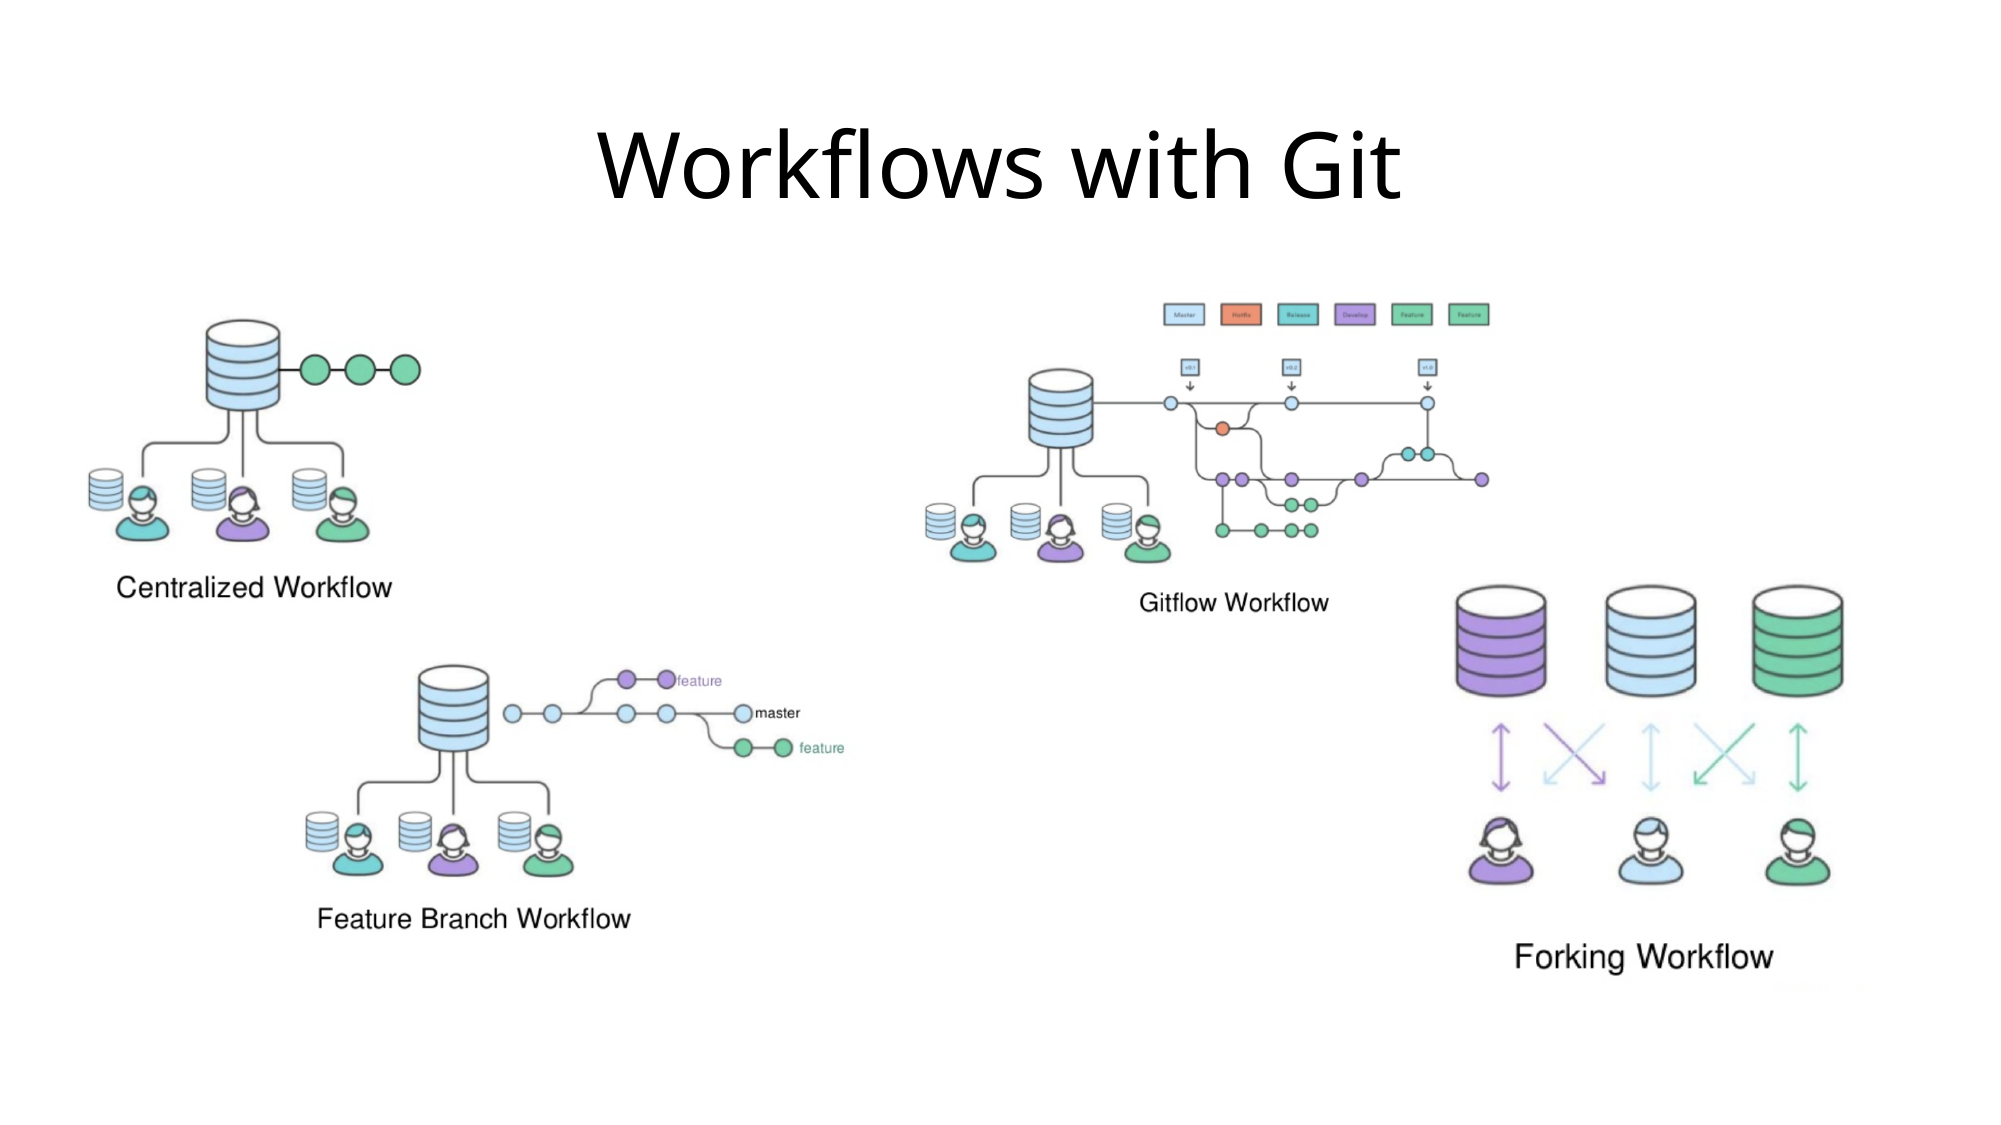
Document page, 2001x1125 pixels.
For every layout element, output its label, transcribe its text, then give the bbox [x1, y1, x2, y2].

picture [260, 618, 874, 960]
title Workflows with Git [137, 59, 1863, 278]
picture [908, 277, 1863, 992]
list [75, 277, 446, 619]
